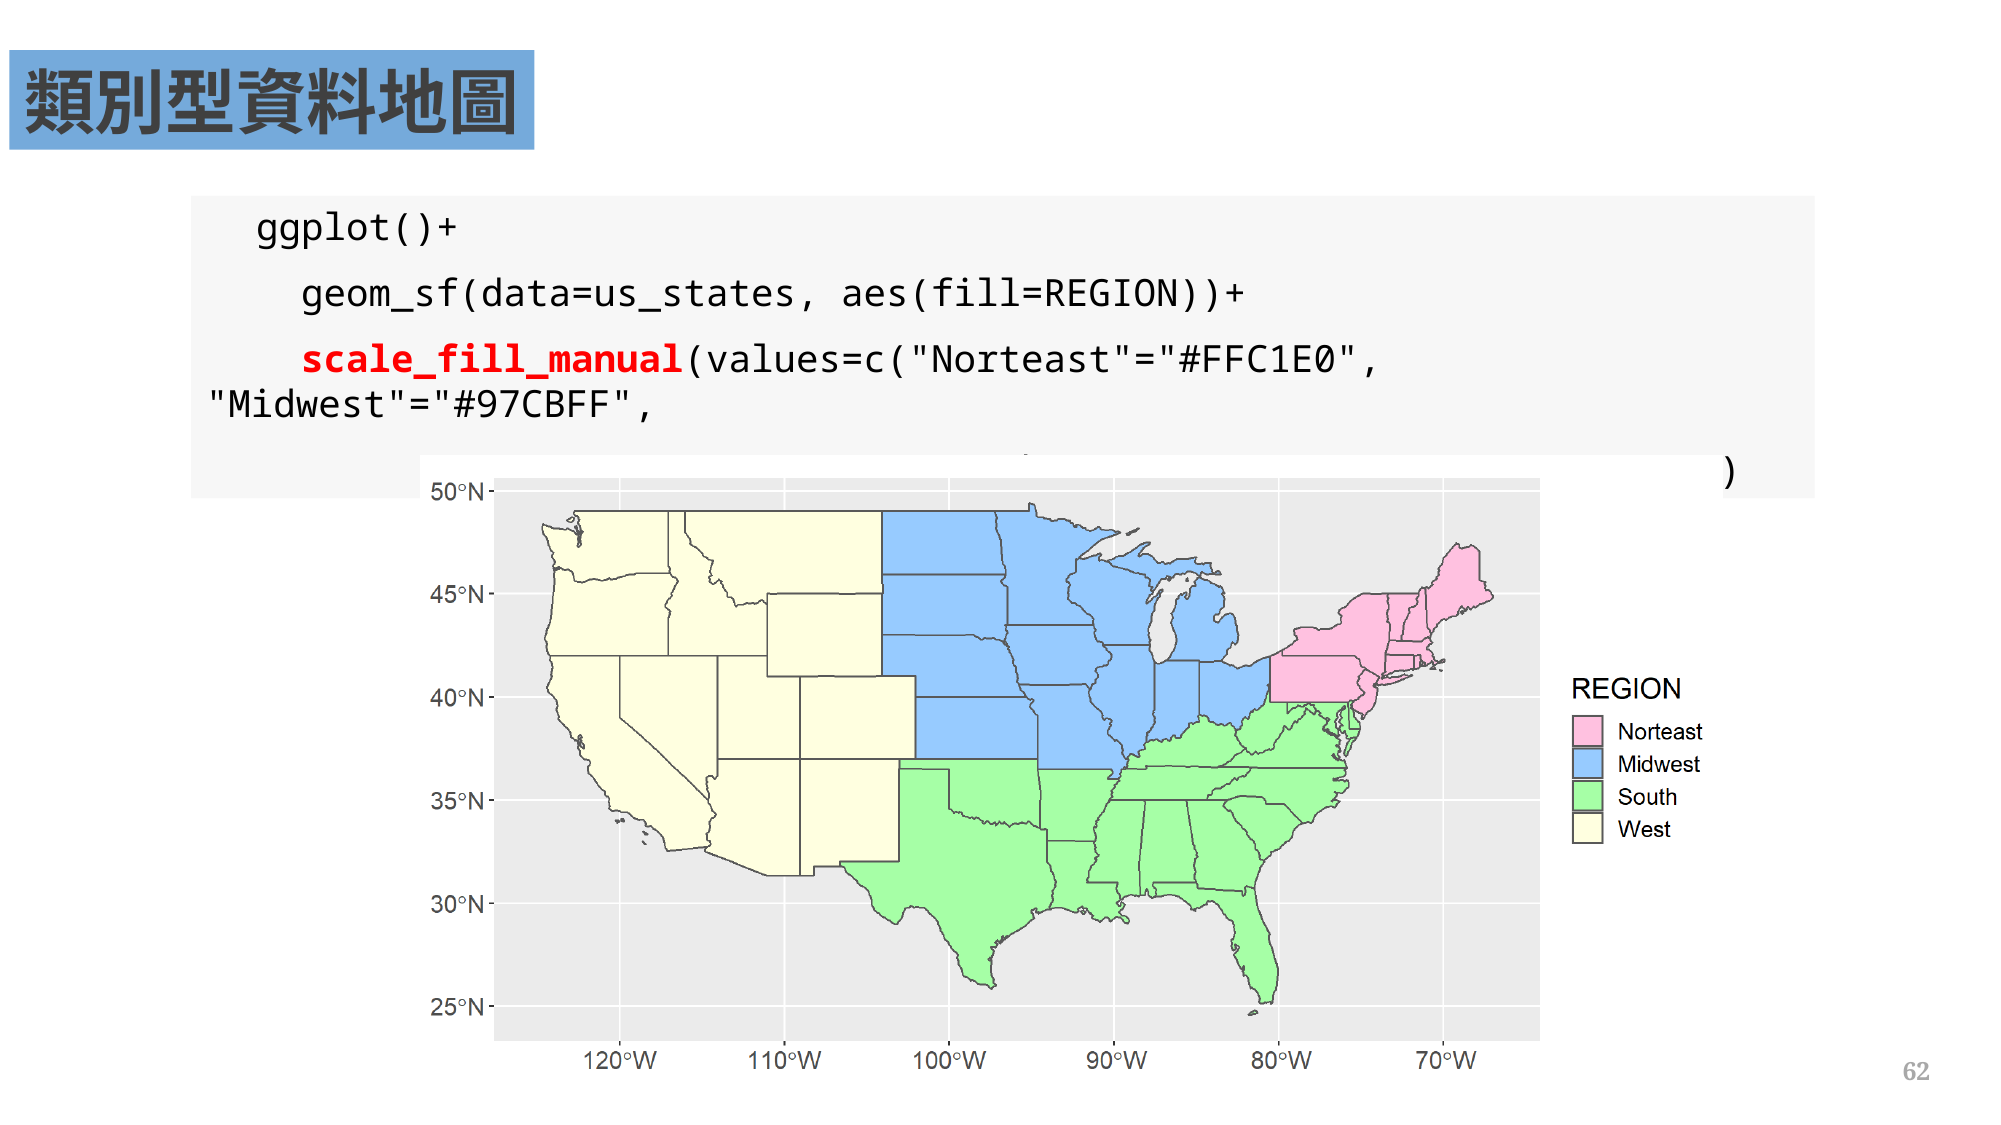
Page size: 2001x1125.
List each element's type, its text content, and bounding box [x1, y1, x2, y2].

slide_number 62 [1495, 1042, 1946, 1103]
text_box ggplot()+ geom_sf(data=us_states, aes(fill=REGION))+ scale_fill_manual(values=c("Norteast"="#FFC1E0", "Midwest"="#97CBFF", "South"="#A6FFA6", "West"="#FFFFE0")) [191, 195, 1815, 499]
text_box 類別型資料地圖 [9, 50, 535, 150]
picture [420, 455, 1723, 1094]
